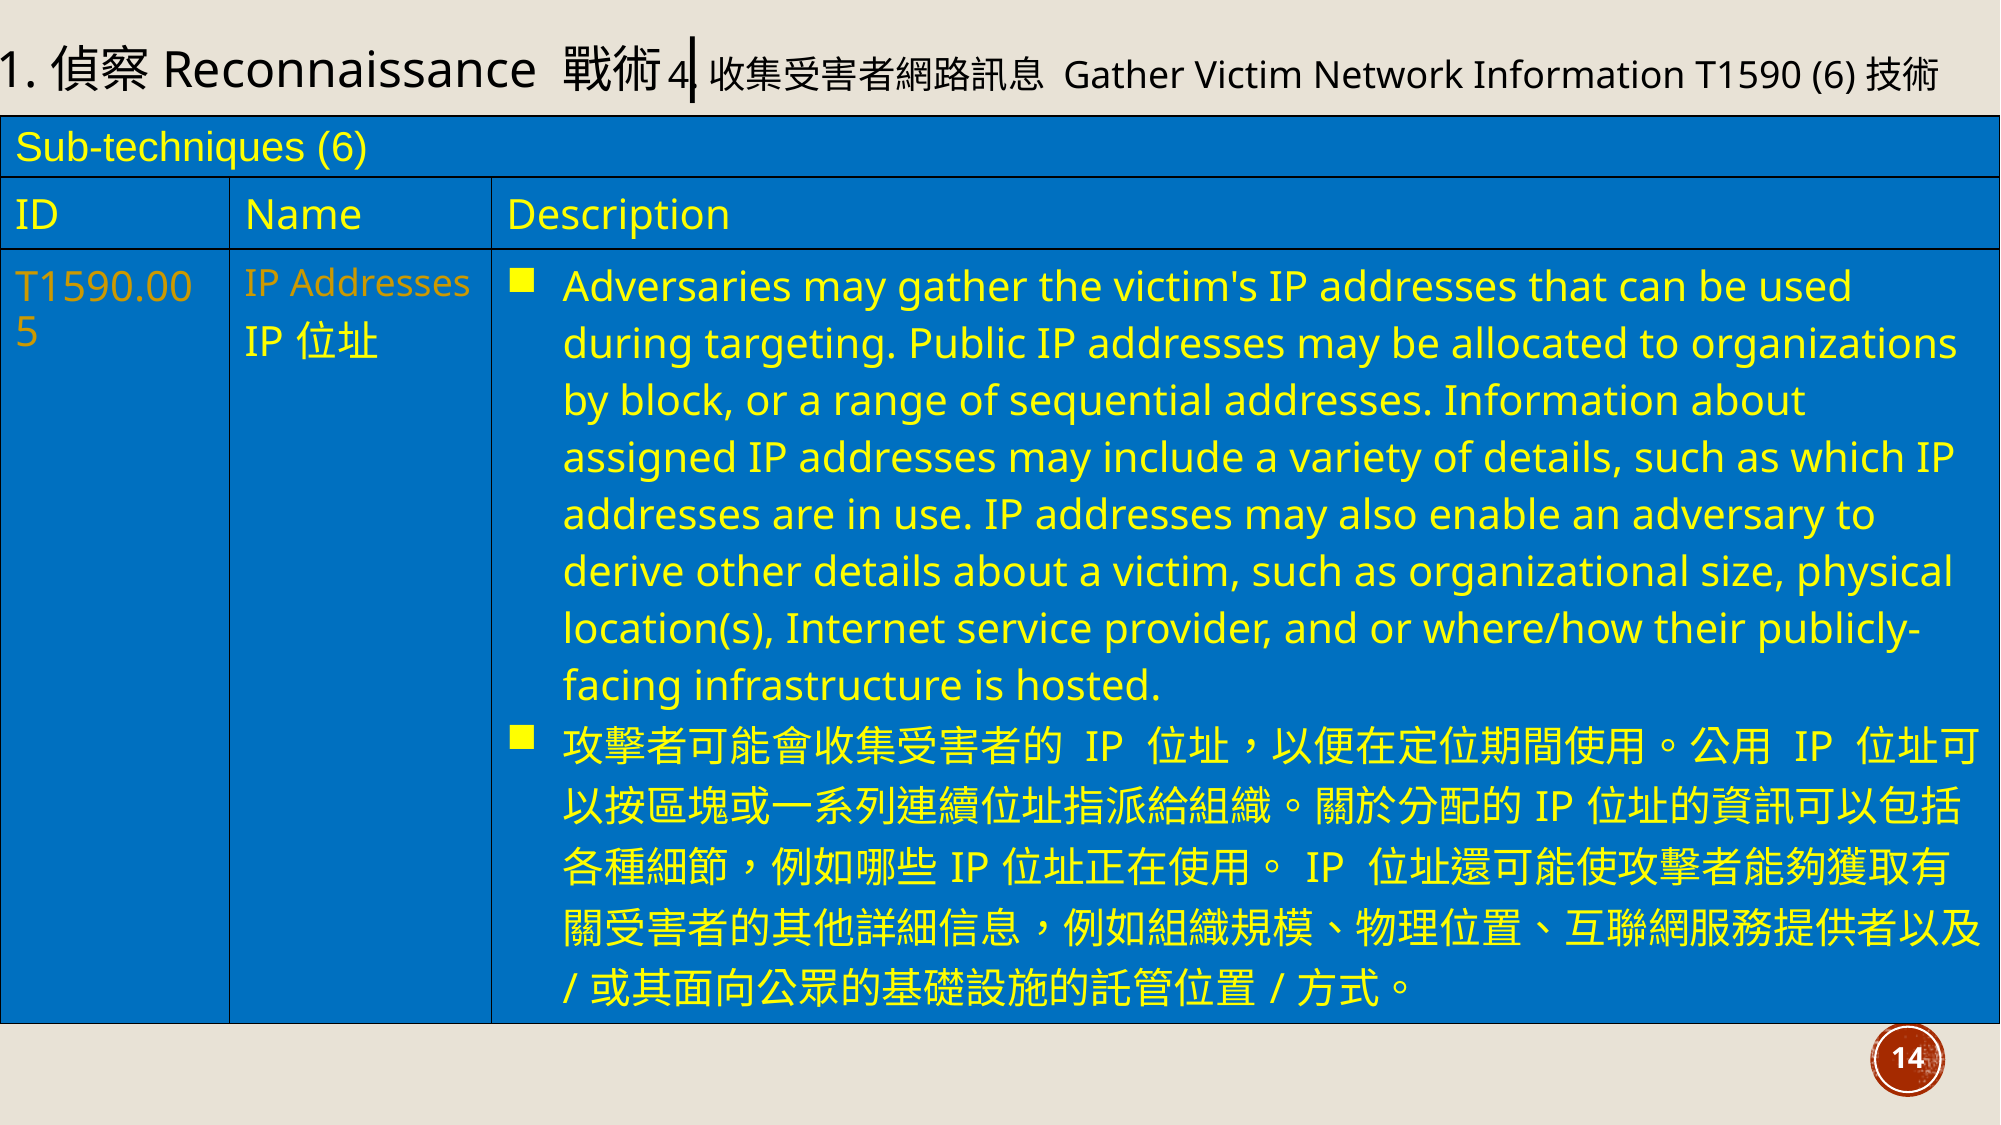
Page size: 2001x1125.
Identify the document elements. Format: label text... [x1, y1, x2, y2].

table_cell IP Addresses IP位址 [230, 250, 491, 1023]
slide_number 14 [1855, 1028, 1961, 1089]
table_cell Adversaries may gather the victim's IP addresses that can be used during targeting. Public IP addresses may be allocated to organizations by block, or a range of sequential addresses. Information about assigned IP addresses may include a variety of details, such as which IP addresses are in use. IP addresses may also enable an adversary to derive other details about a victim, such as organizational size, physical location(s), Internet service provider, and or where/how their publicly-facing infrastructure is hosted. 攻擊者可能會收集受害者的 IP 位址，以便在定位期間使用。公用 IP 位址可以按區塊或一系列連續位址指派給組織。關於分配的IP位址的資訊可以包括各種細節，例如哪些IP位址正在使用。IP 位址還可能使攻擊者能夠獲取有關受害者的其他詳細信息，例如組織規模、物理位置、互聯網服務提供者以及/或其面向公眾的基礎設施的託管位置/方式。 [492, 250, 1999, 1023]
table_cell Name [230, 178, 491, 248]
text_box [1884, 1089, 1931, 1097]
table_cell Description [492, 178, 1999, 248]
table_header Sub-techniques (6) [1, 117, 1999, 176]
text_box 4.收集受害者網路訊息 Gather Victim Network Information T1590 (6)技術 [653, 43, 1956, 103]
table_cell ID [1, 178, 229, 248]
table_cell T1590.005 [1, 250, 229, 1023]
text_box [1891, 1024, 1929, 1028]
text_box 1.偵察Reconnaissance 戰術| [0, 13, 727, 109]
